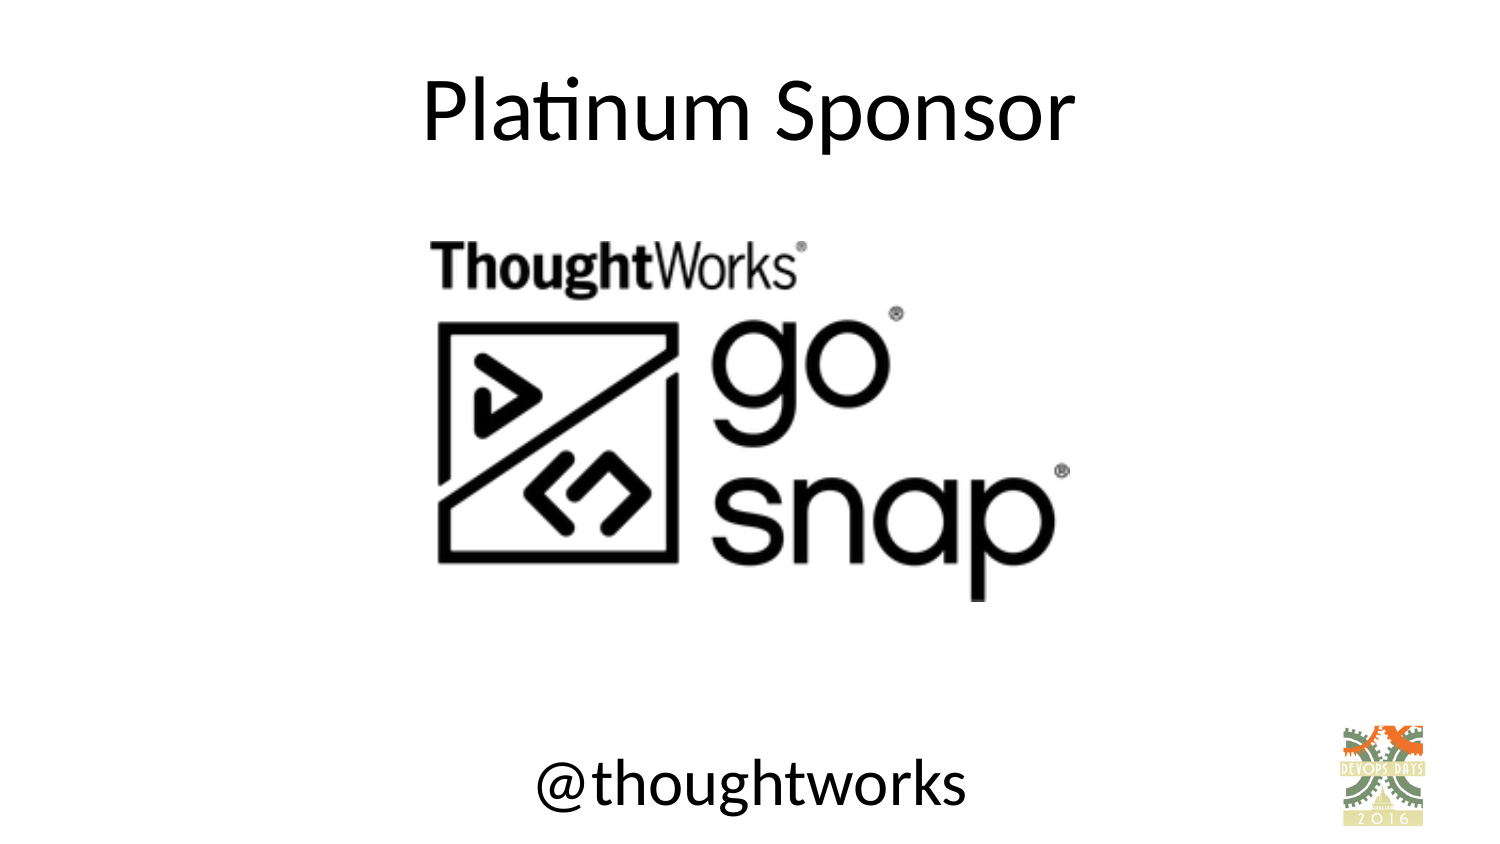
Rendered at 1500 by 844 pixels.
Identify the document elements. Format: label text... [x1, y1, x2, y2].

text_box @thoughtworks [512, 731, 988, 827]
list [313, 241, 1187, 602]
title Platinum Sponsor [75, 33, 1425, 175]
picture [1336, 716, 1430, 837]
